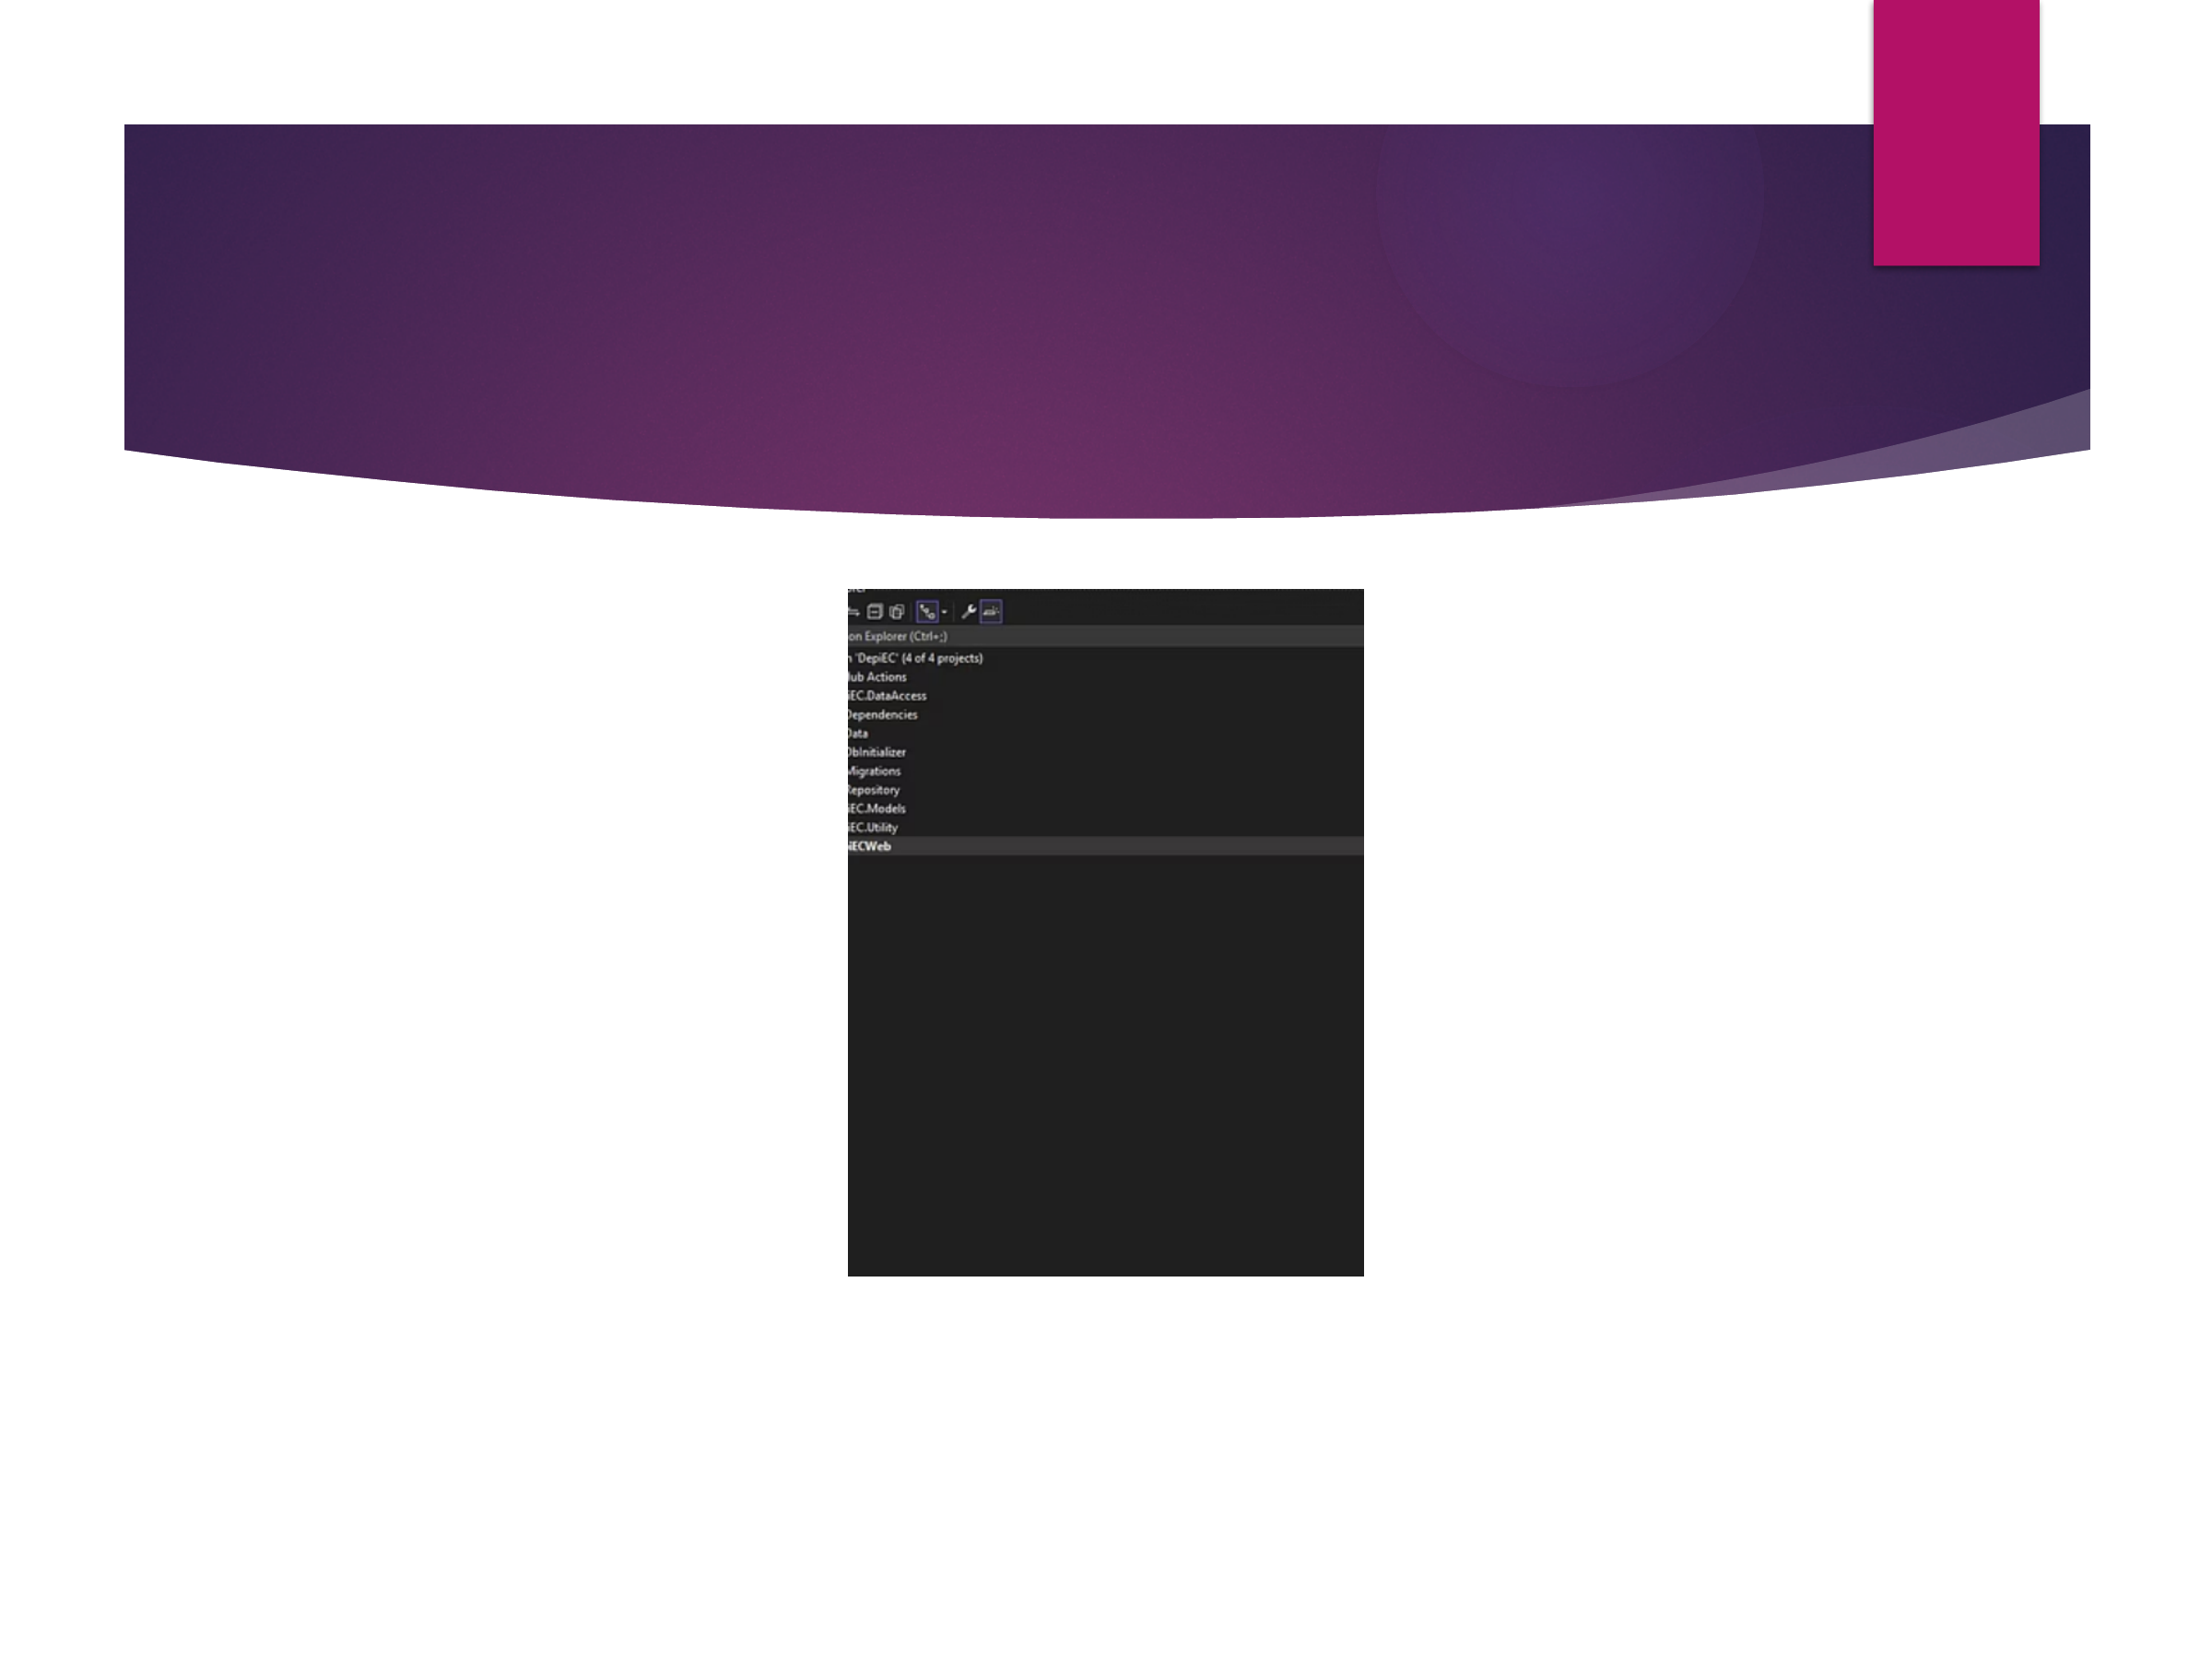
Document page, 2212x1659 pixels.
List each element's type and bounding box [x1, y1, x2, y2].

picture [848, 589, 1364, 1277]
text_box [120, 343, 1192, 477]
